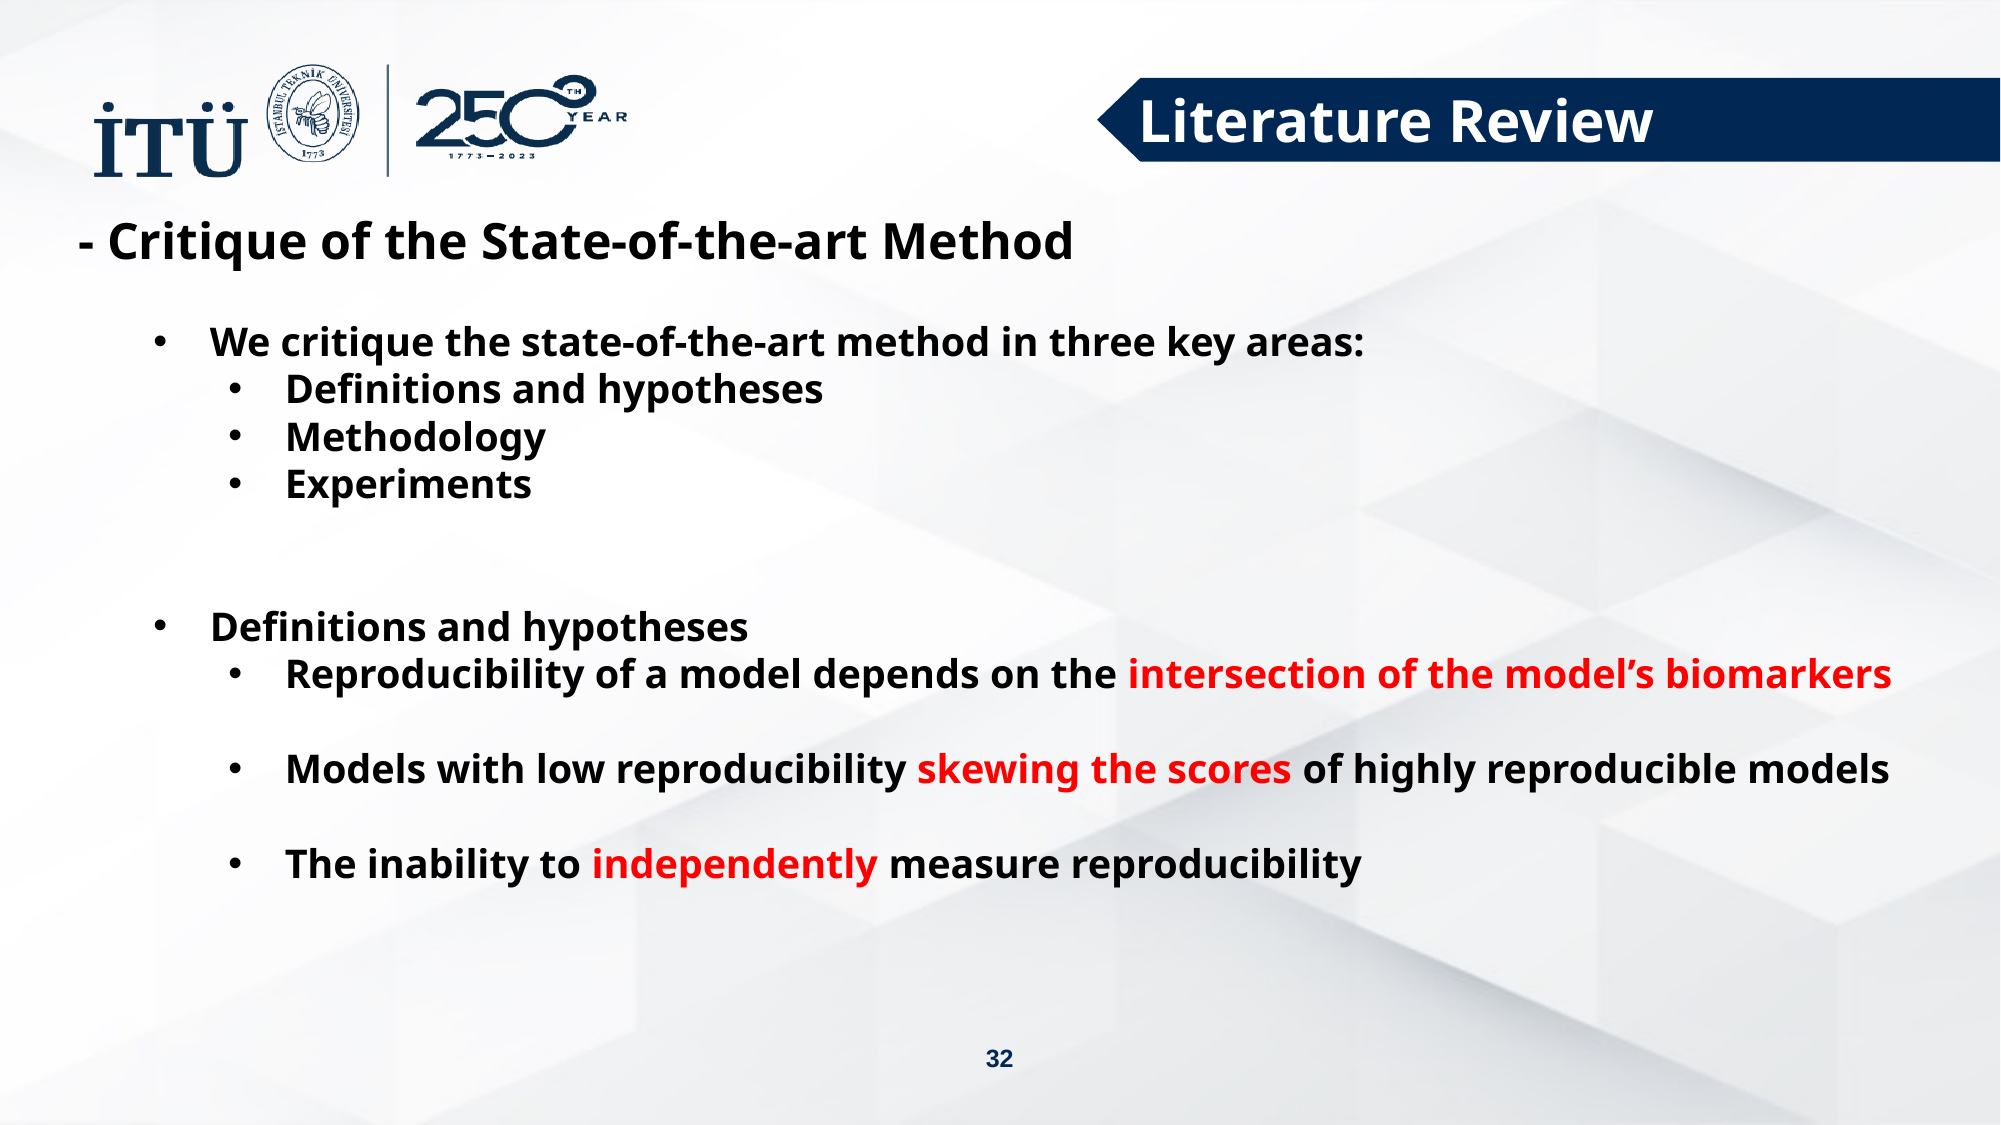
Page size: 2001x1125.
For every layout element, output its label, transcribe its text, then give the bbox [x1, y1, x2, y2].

text_box - Critique of the State-of-the-art Method We critique the state-of-the-art method in three key areas: Definitions and hypotheses Methodology Experiments Definitions and hypotheses Reproducibility of a model depends on the intersection of the model’s biomarkers Models with low reproducibility skewing the scores of highly reproducible models The inability to independently measure reproducibility [63, 201, 2000, 1037]
picture [0, 0, 2001, 1125]
text_box 32 [788, 1037, 1212, 1081]
text_box Literature Review [1124, 76, 1669, 162]
